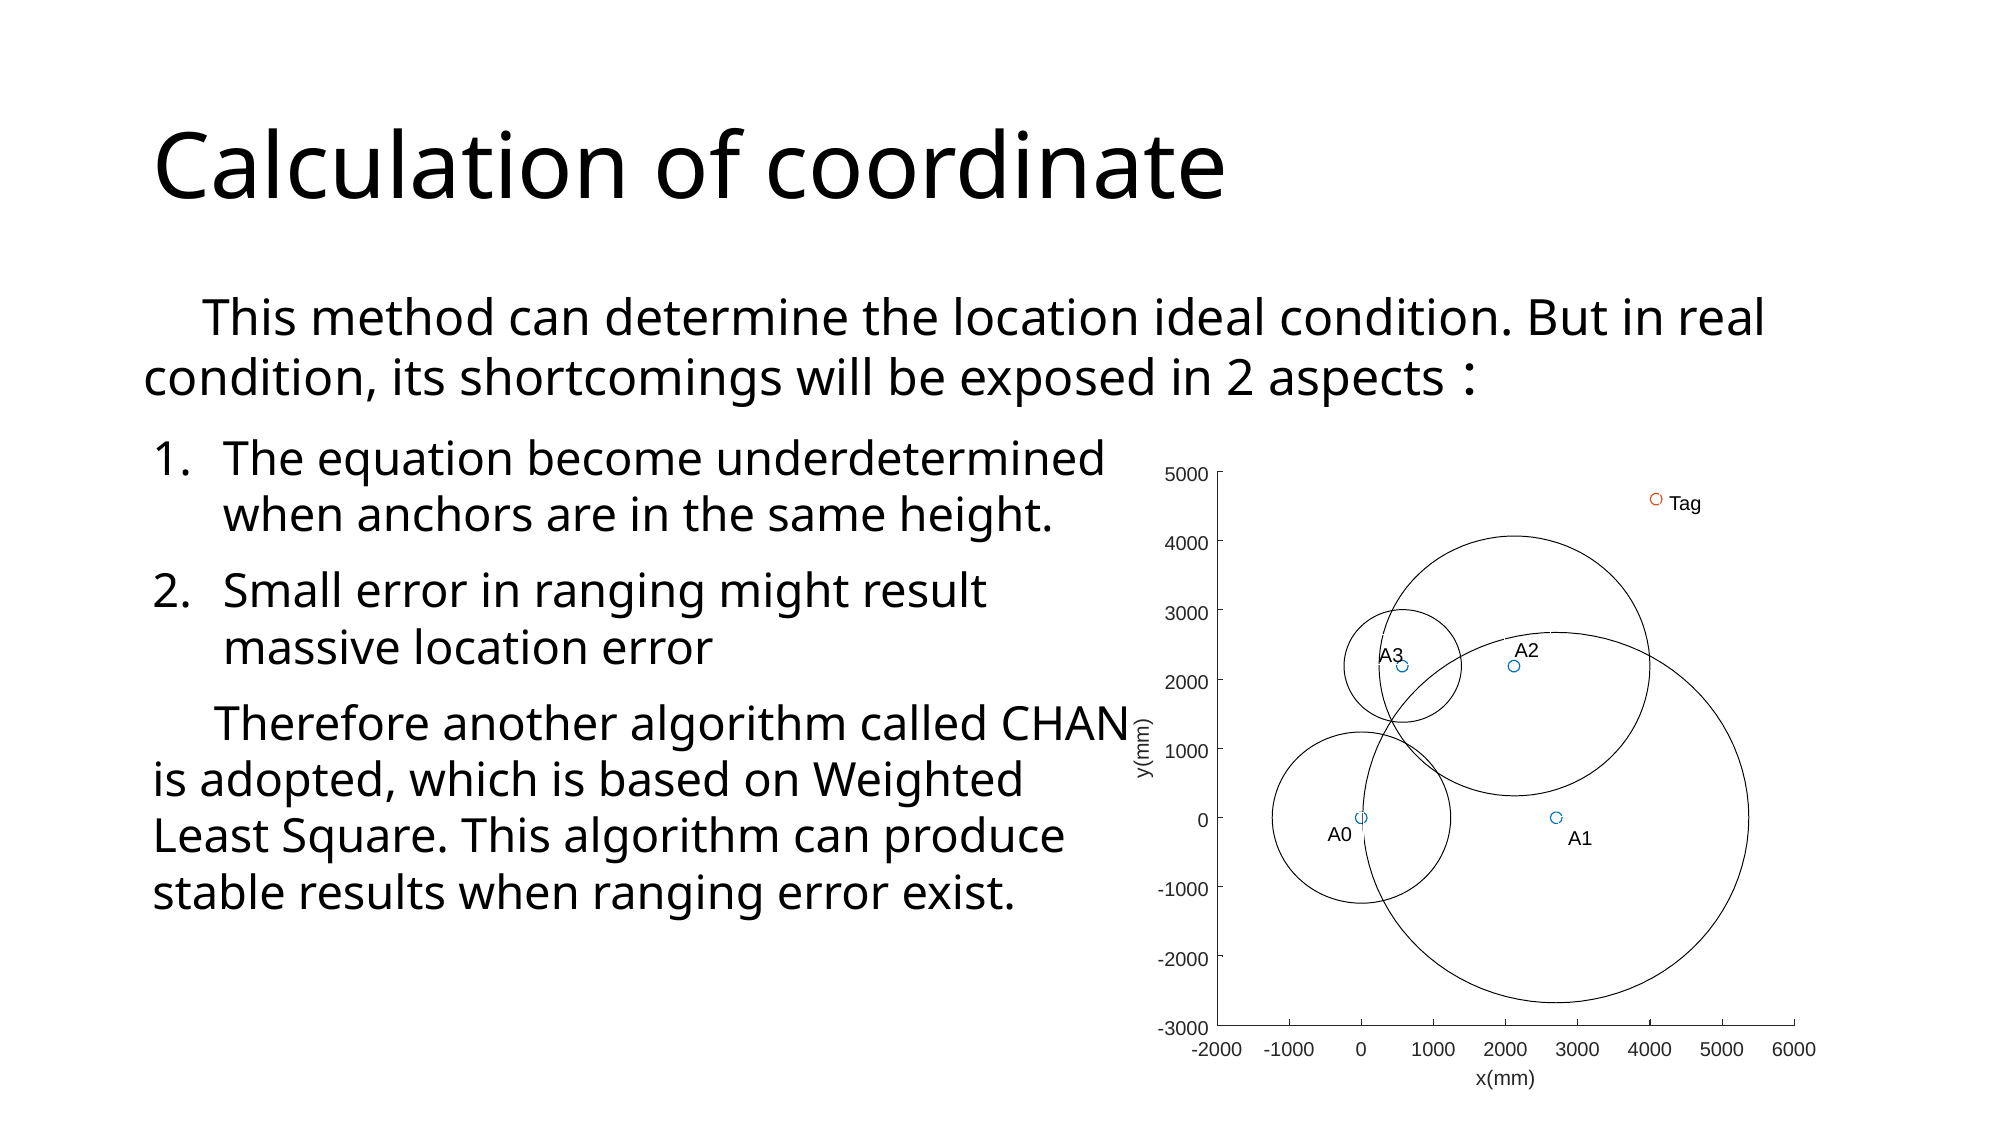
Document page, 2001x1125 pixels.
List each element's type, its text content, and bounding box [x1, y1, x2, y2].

text_box This method can determine the location ideal condition. But in real condition, its shortcomings will be exposed in 2 aspects： [129, 278, 1855, 413]
picture [1120, 420, 1863, 1099]
title Calculation of coordinate [137, 59, 1863, 278]
list The equation become underdetermined when anchors are in the same height. Small error in ranging might result massive location error Therefore another algorithm called CHAN is adopted, which is based on Weighted Least Square. This algorithm can produce stable results when ranging error exist. [137, 421, 1120, 1014]
